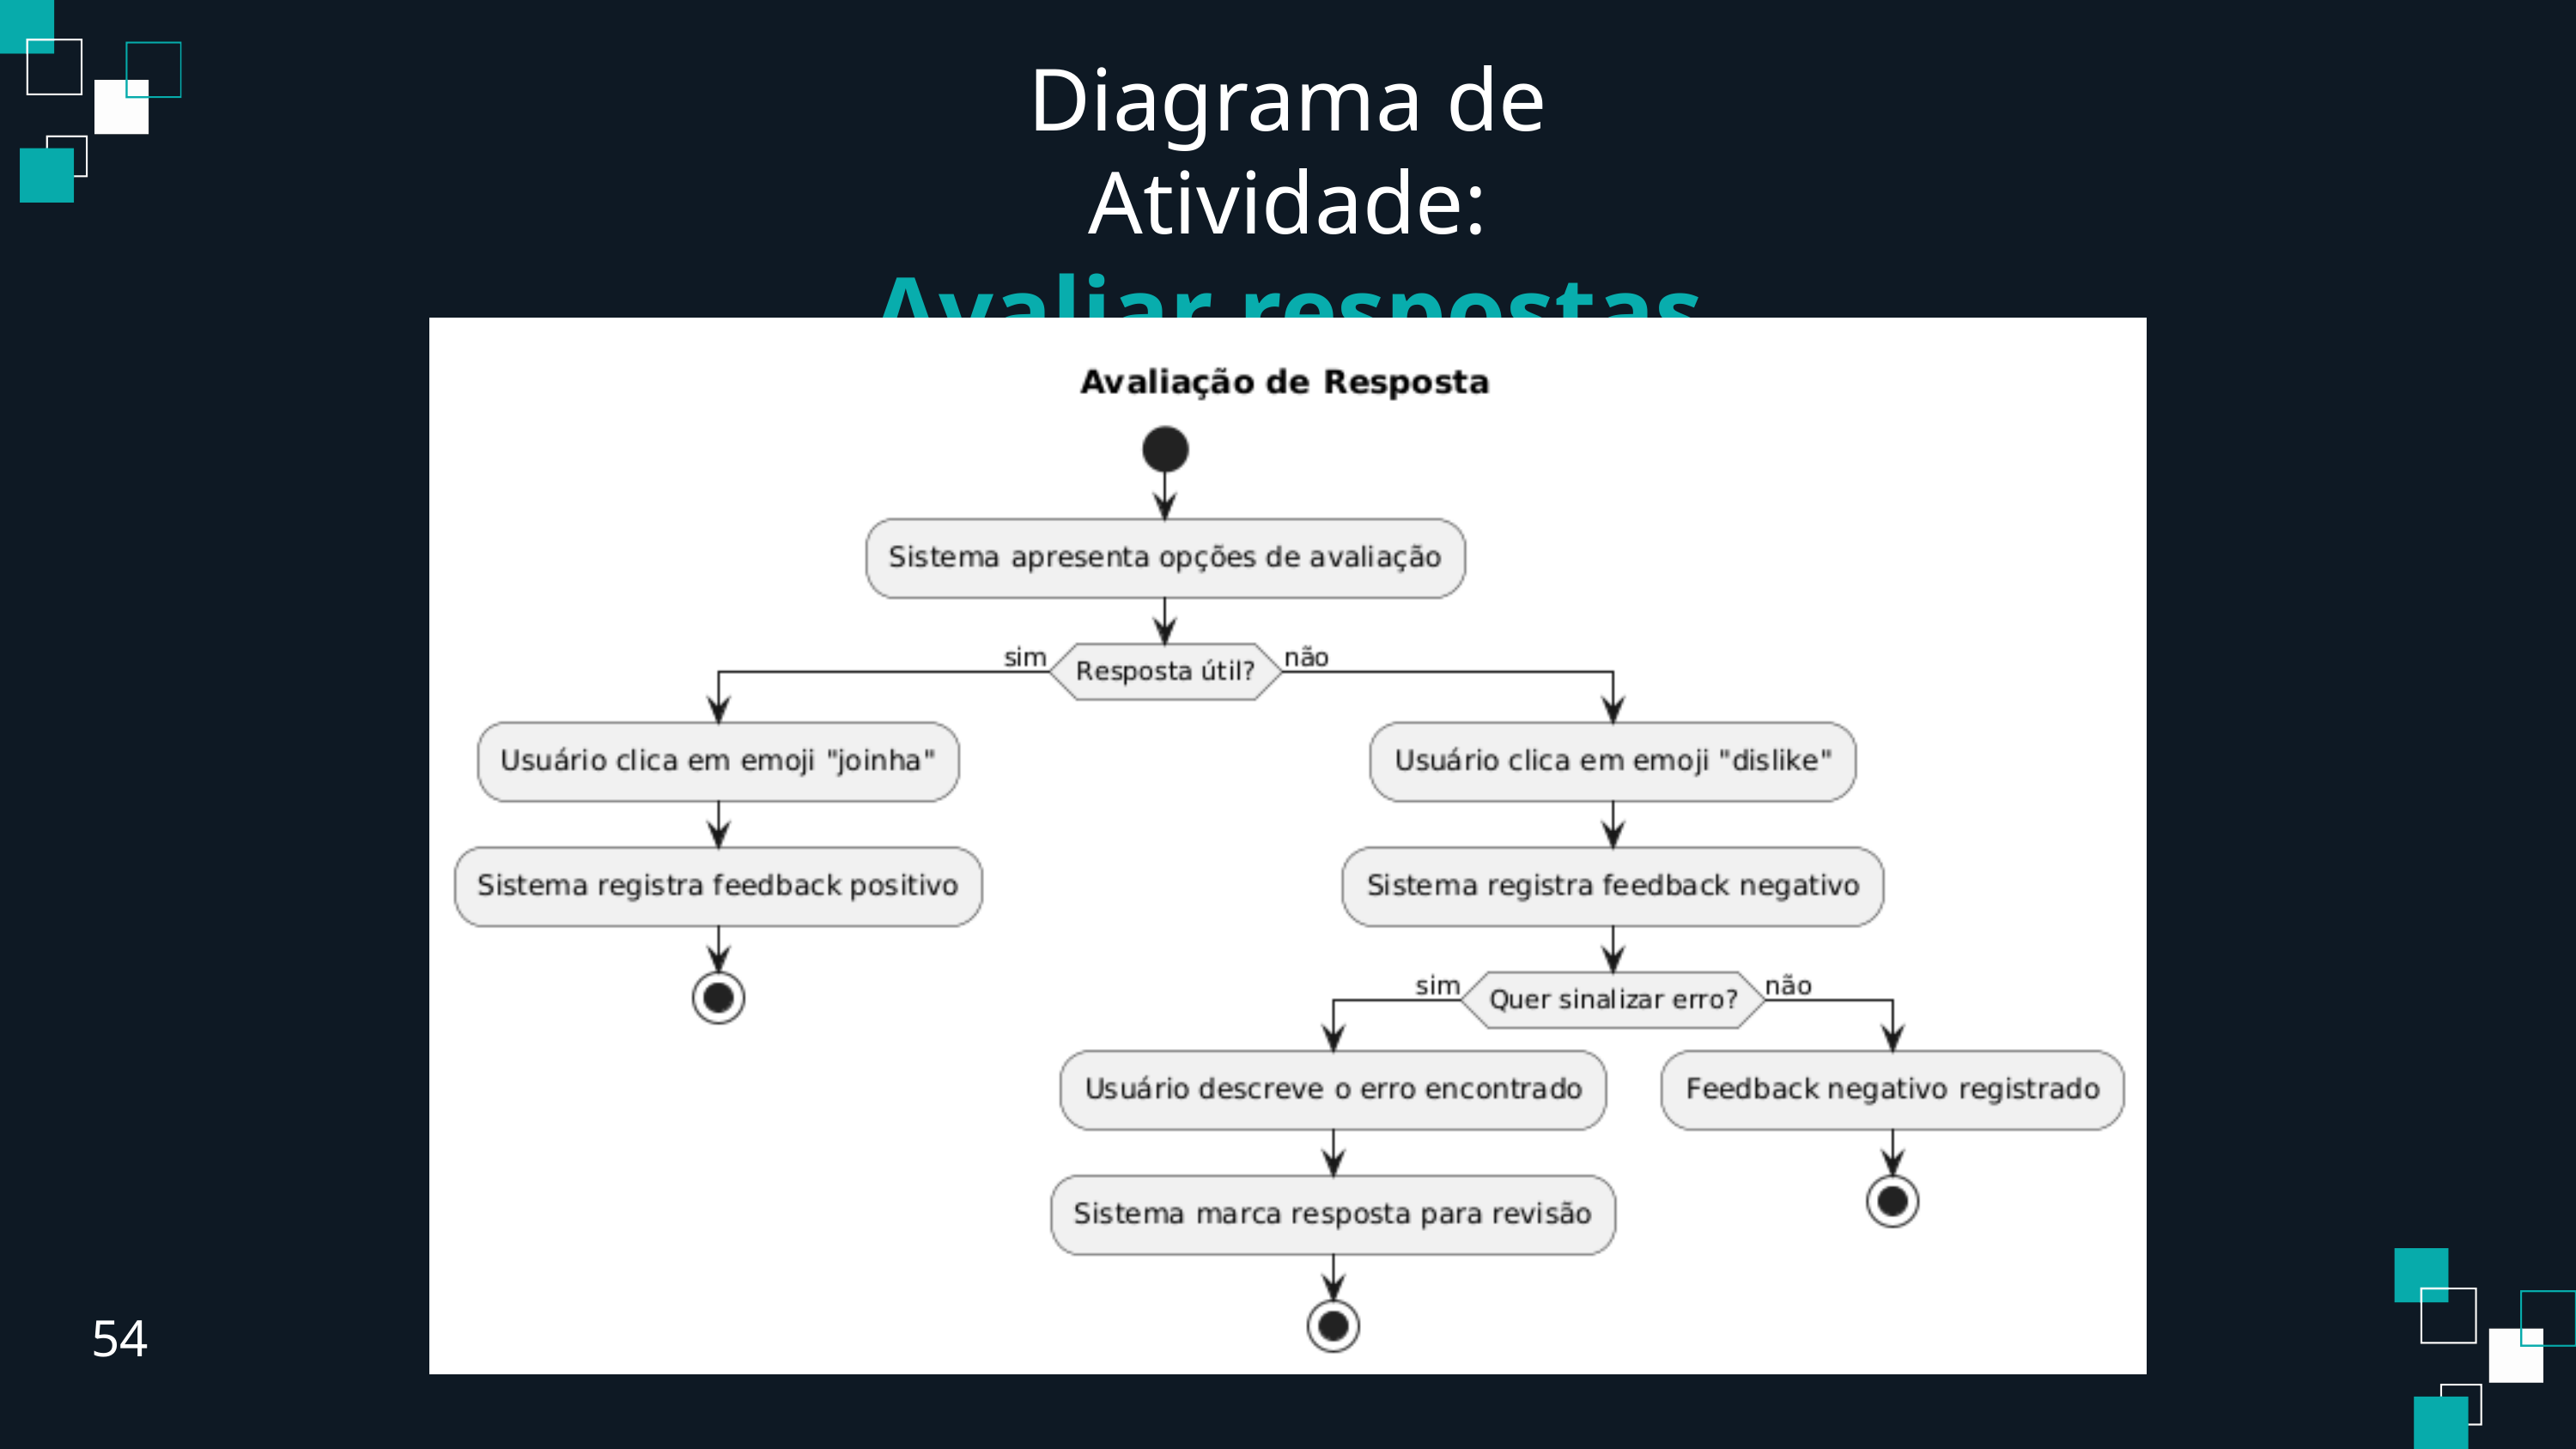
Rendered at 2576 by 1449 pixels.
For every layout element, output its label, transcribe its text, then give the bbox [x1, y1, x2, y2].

slide_number 54 [21, 1314, 161, 1367]
text_box Diagrama de Atividade: Avaliar respostas [829, 38, 1747, 316]
picture [428, 318, 2148, 1374]
text_box [2394, 1248, 2576, 1449]
text_box [0, 0, 182, 203]
